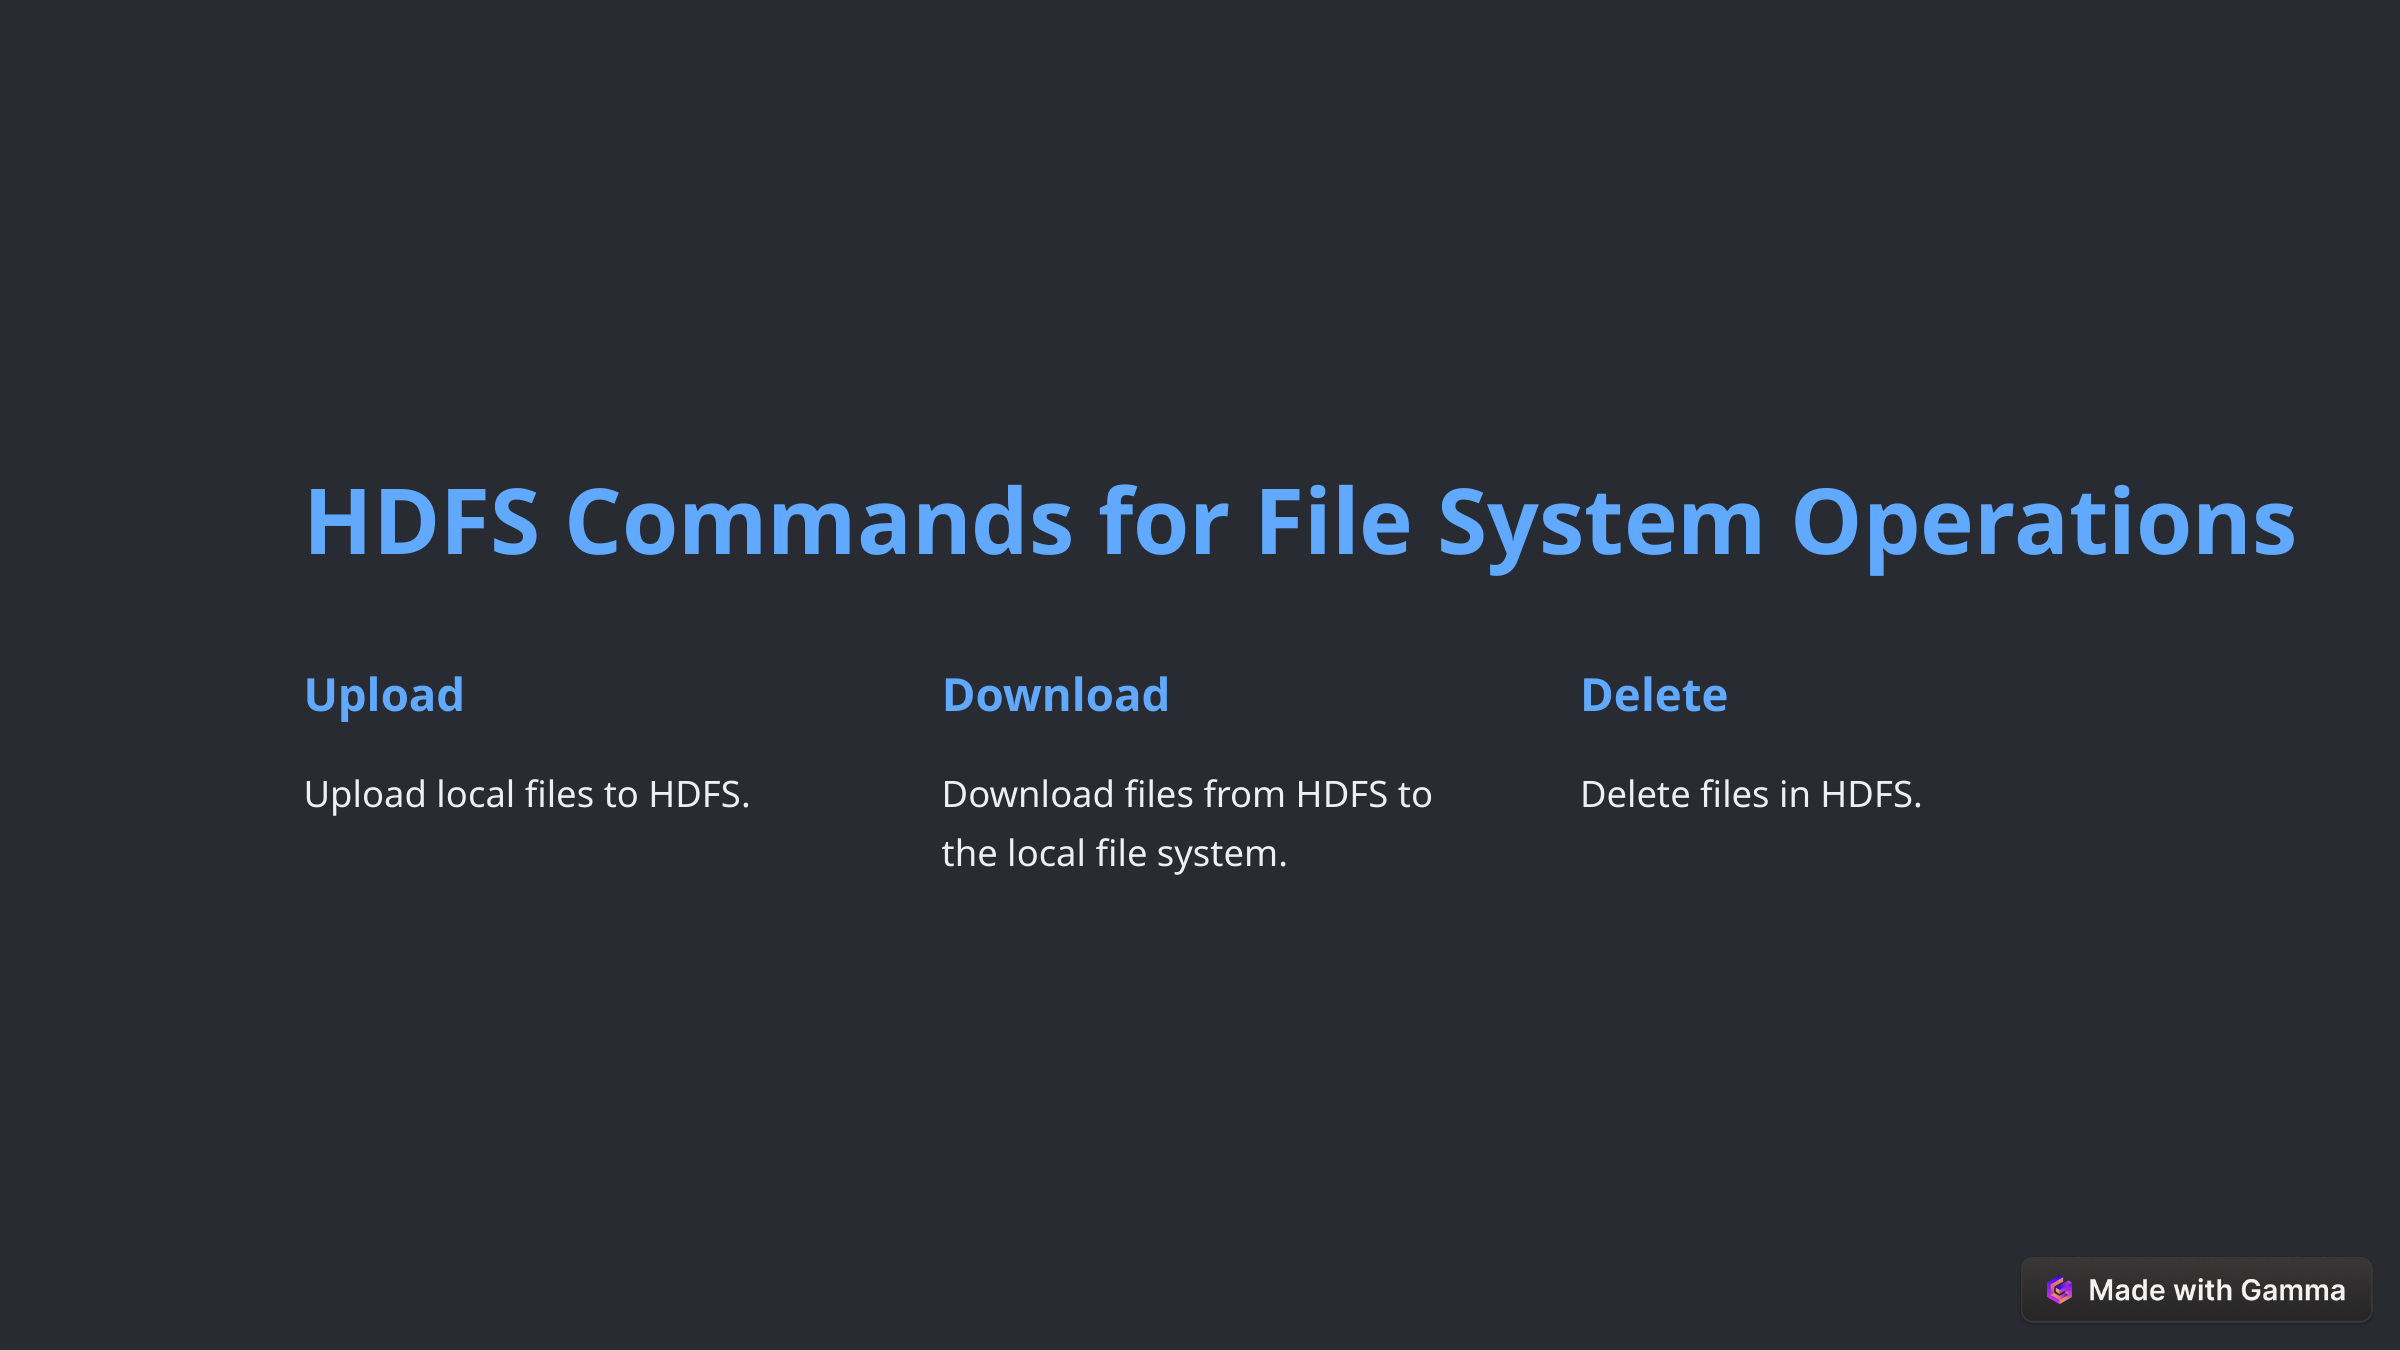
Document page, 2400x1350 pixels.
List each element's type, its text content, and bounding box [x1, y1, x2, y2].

text_box Download files from HDFS to the local file system. [926, 749, 1476, 866]
picture [2008, 1244, 2385, 1335]
text_box HDFS Commands for File System Operations [288, 451, 2062, 565]
text_box Upload [288, 656, 745, 713]
text_box Download [927, 656, 1383, 713]
text_box Upload local files to HDFS. [288, 749, 837, 808]
text_box Delete [1565, 656, 2021, 713]
text_box [0, 0, 2400, 1350]
text_box Delete files in HDFS. [1565, 749, 2114, 808]
